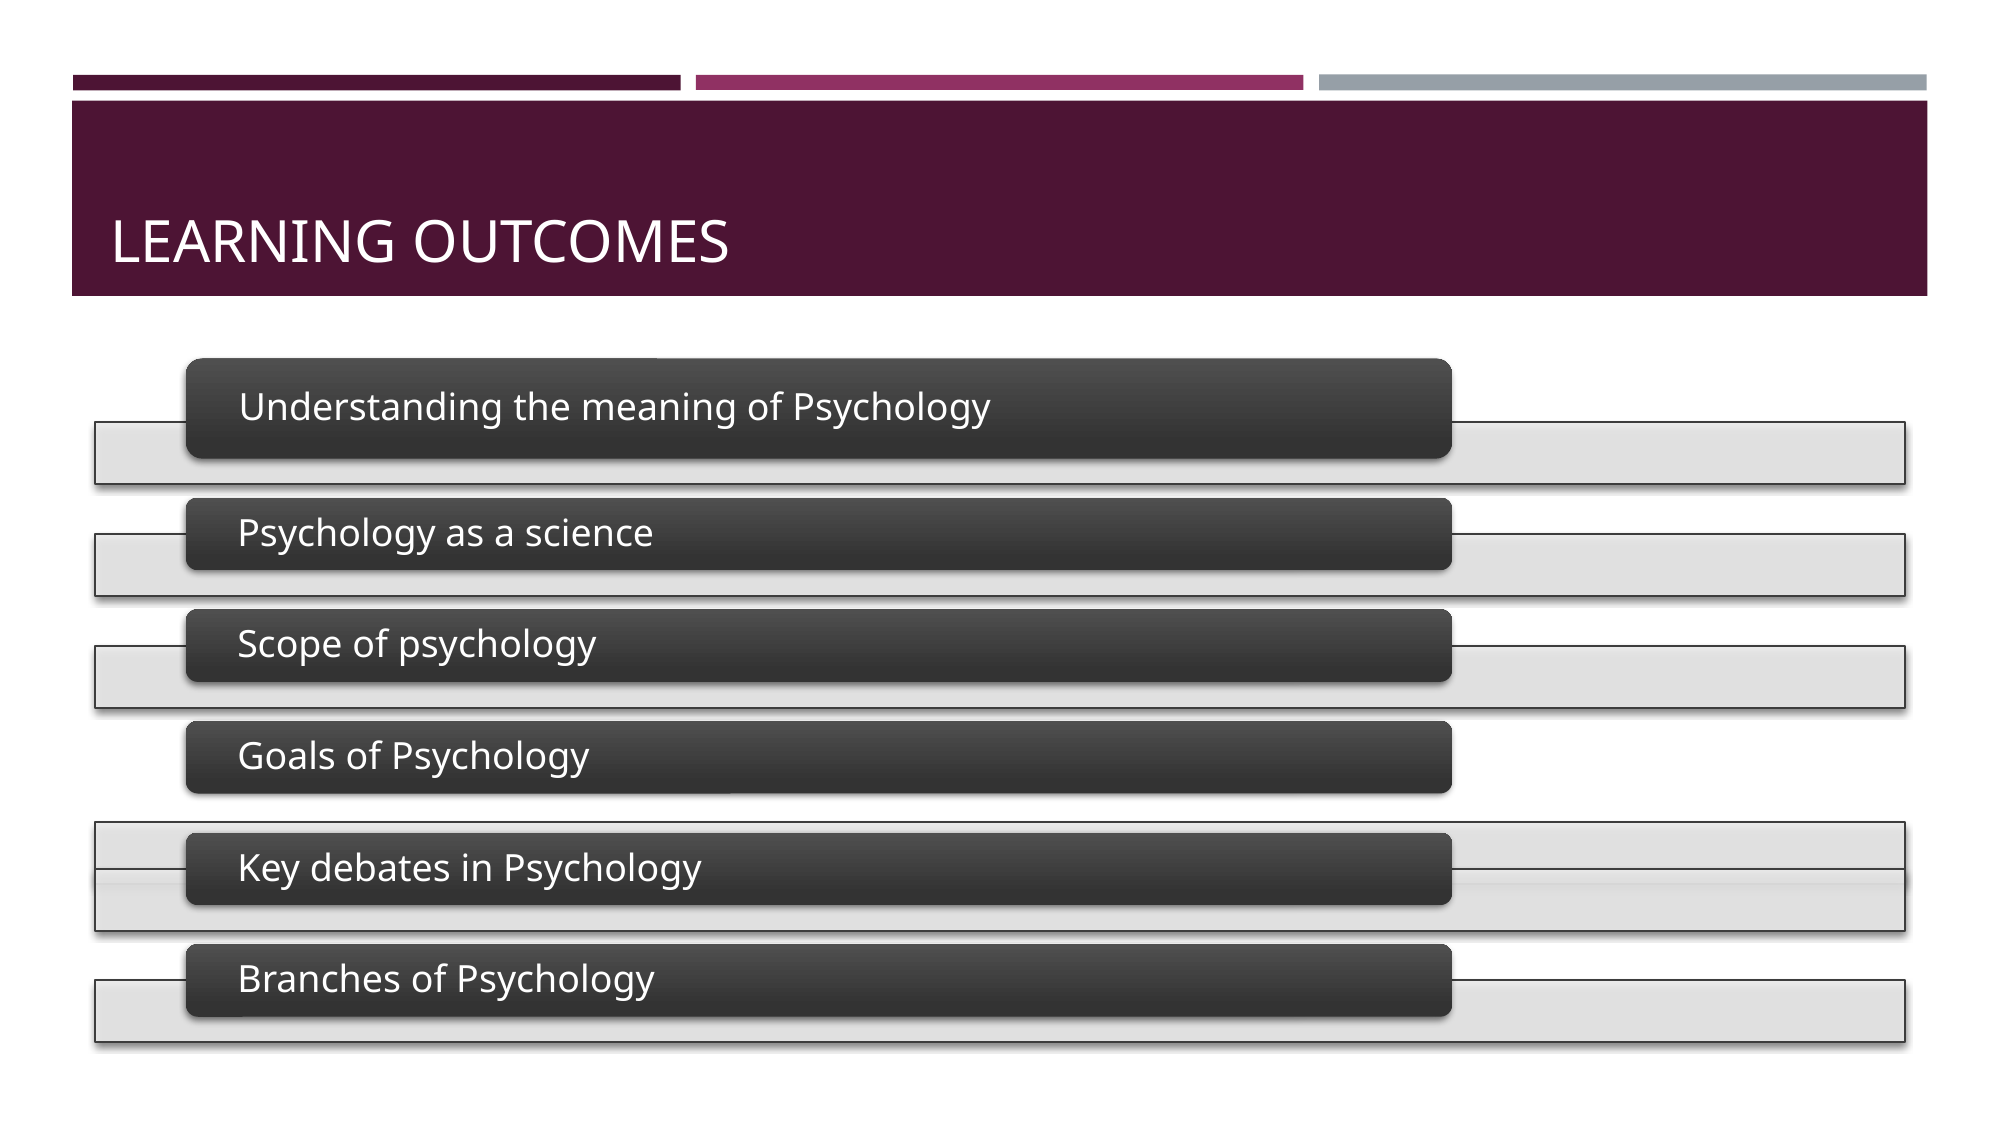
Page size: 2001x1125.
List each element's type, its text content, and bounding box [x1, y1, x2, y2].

title LEARNING OUTCOMES [95, 115, 1905, 282]
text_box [95, 358, 1905, 1043]
